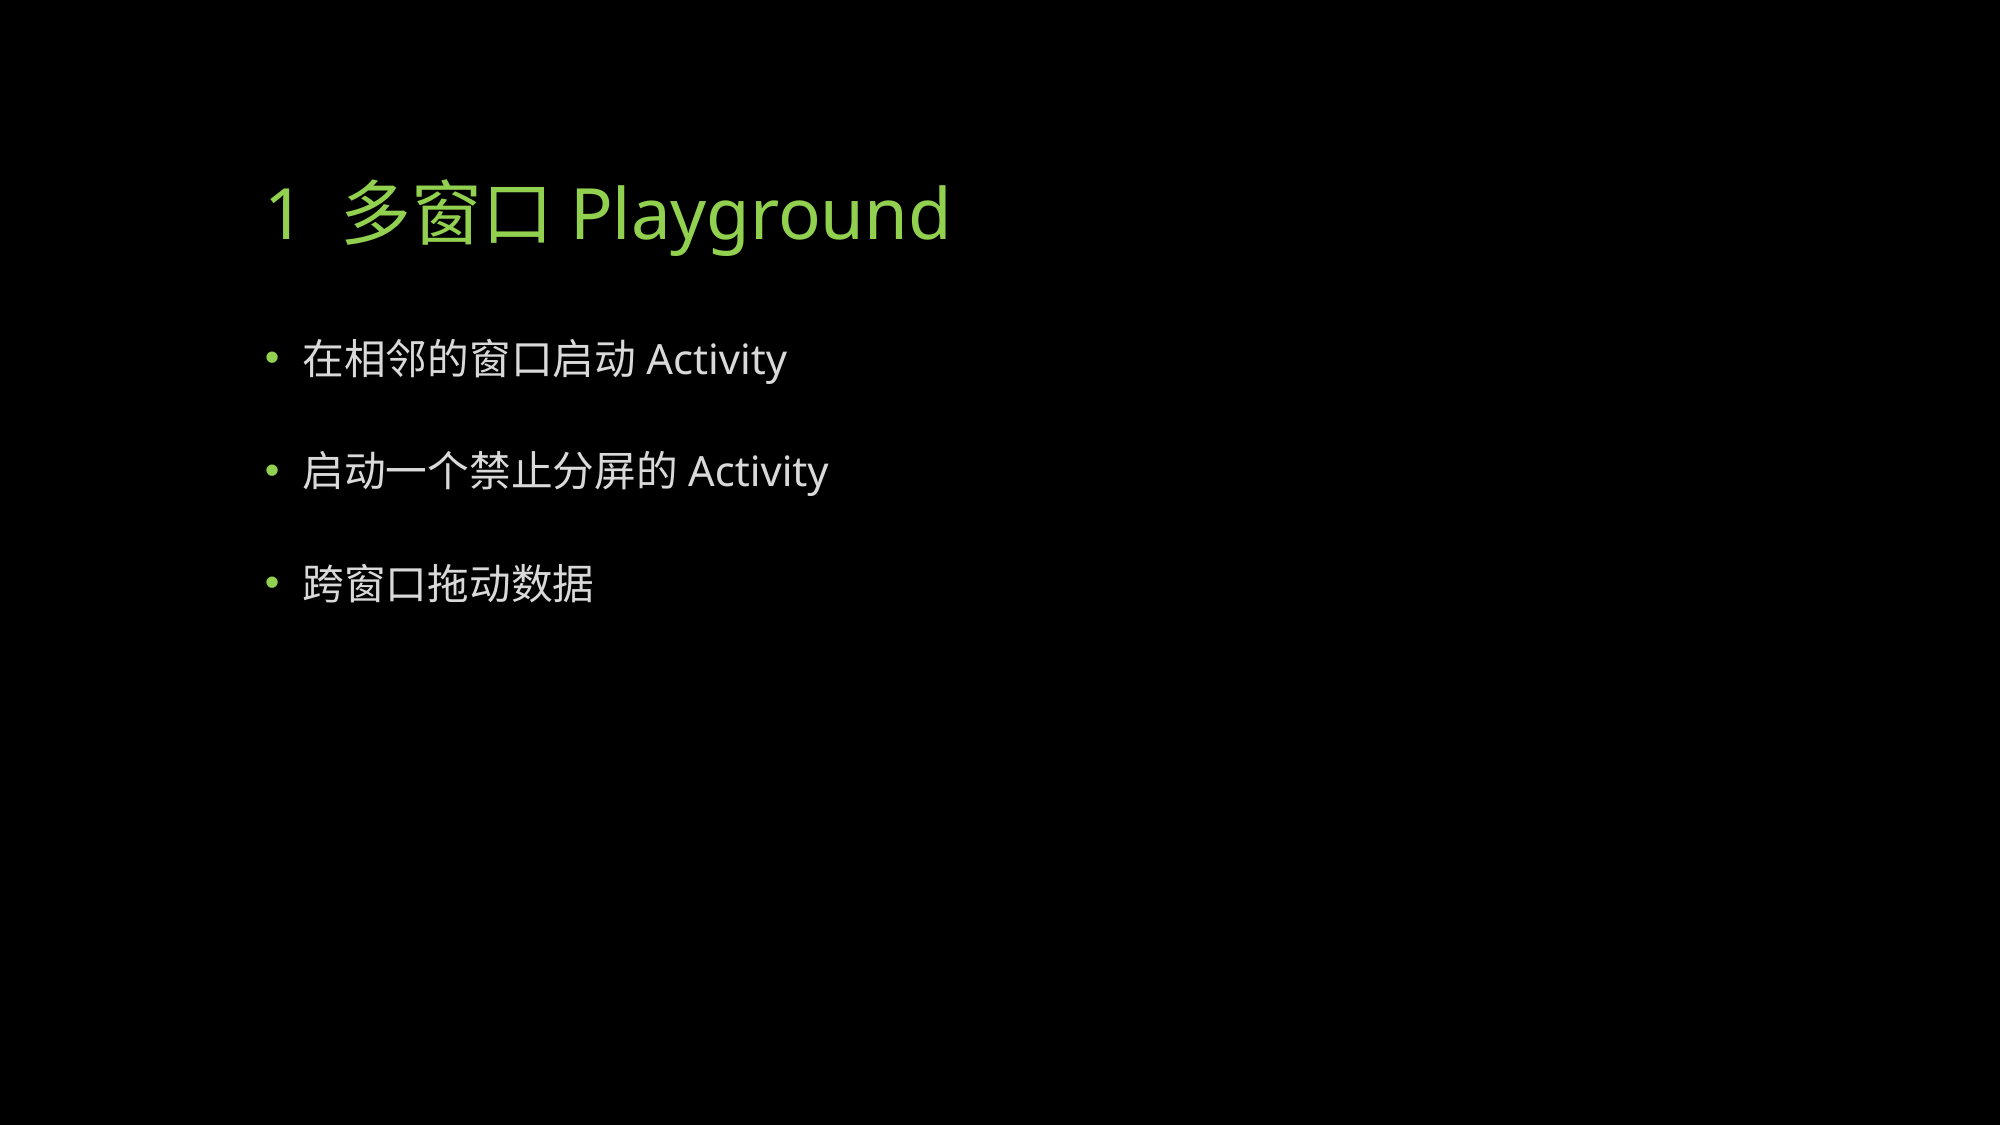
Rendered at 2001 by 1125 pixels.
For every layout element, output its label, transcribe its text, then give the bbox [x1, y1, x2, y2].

title 1 多窗口Playground [249, 75, 1750, 263]
list 在相邻的窗口启动Activity 启动一个禁止分屏的Activity 跨窗口拖动数据 [249, 299, 1750, 1000]
